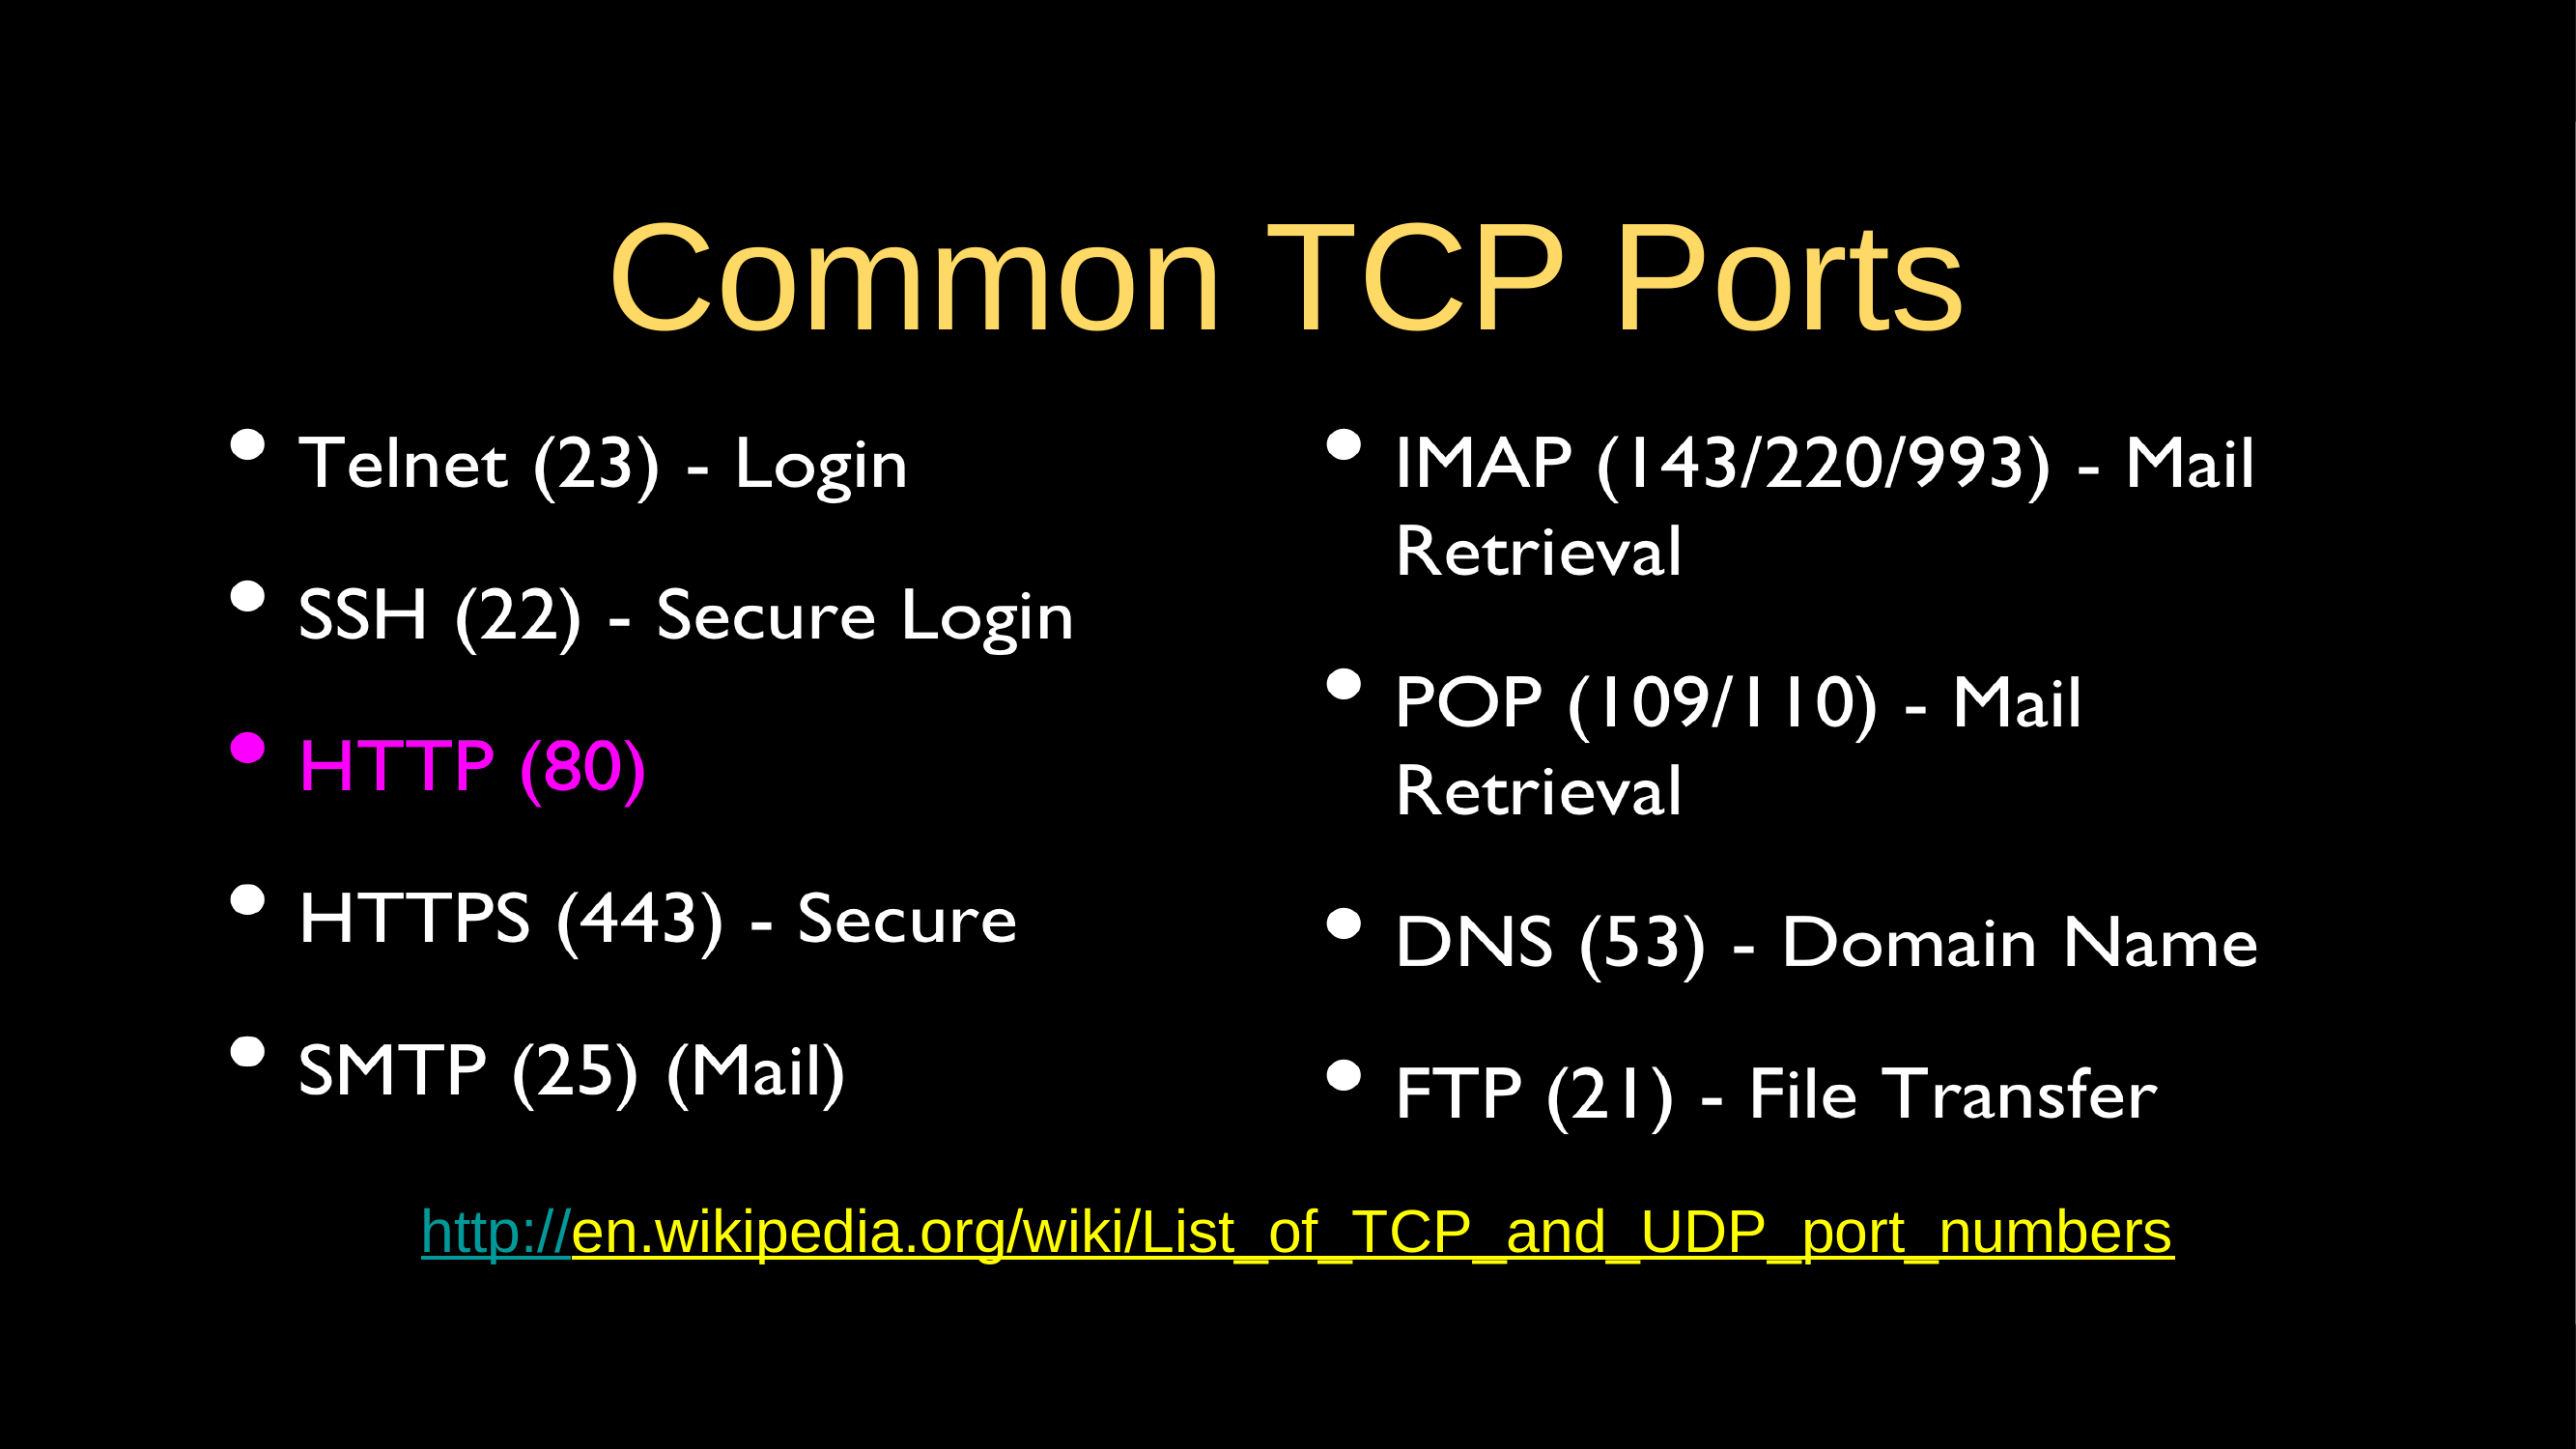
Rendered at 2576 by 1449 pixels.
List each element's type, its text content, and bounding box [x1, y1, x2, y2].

picture [182, 367, 2392, 1230]
title Common TCP Ports [183, 133, 2391, 367]
text_box http://en.wikipedia.org/wiki/List_of_TCP_and_UDP_port_numbers [222, 1239, 2391, 1281]
